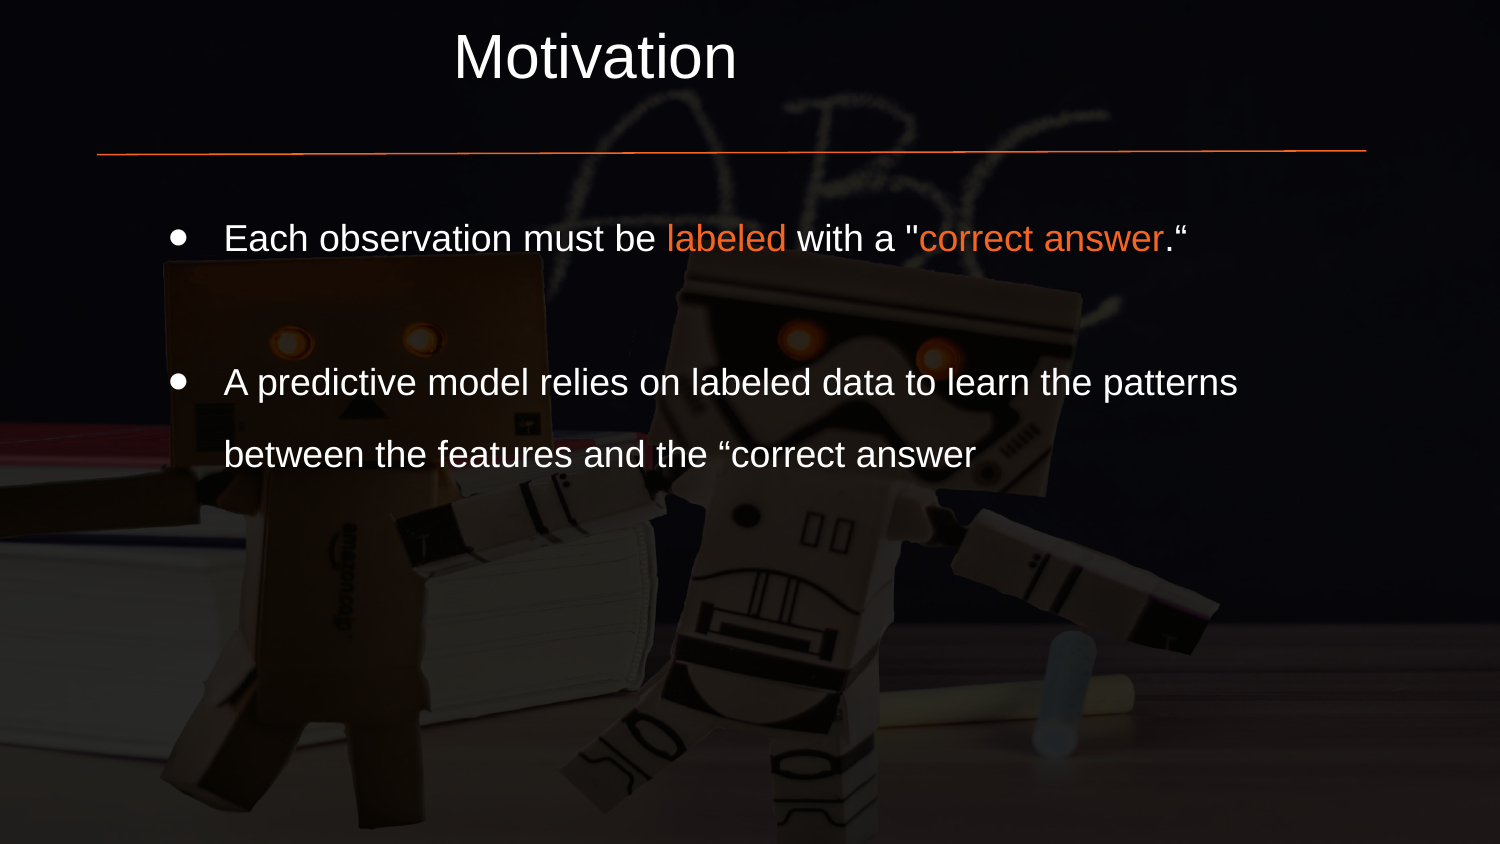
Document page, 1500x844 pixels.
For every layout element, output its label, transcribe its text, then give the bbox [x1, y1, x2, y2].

picture [0, 0, 1500, 844]
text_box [96, 150, 1367, 155]
text_box Each observation must be labeled with a "correct answer.“ A predictive model relies on labeled data to learn the patterns between the features and the “correct answer [133, 171, 1367, 818]
text_box Motivation [439, 1, 1061, 115]
